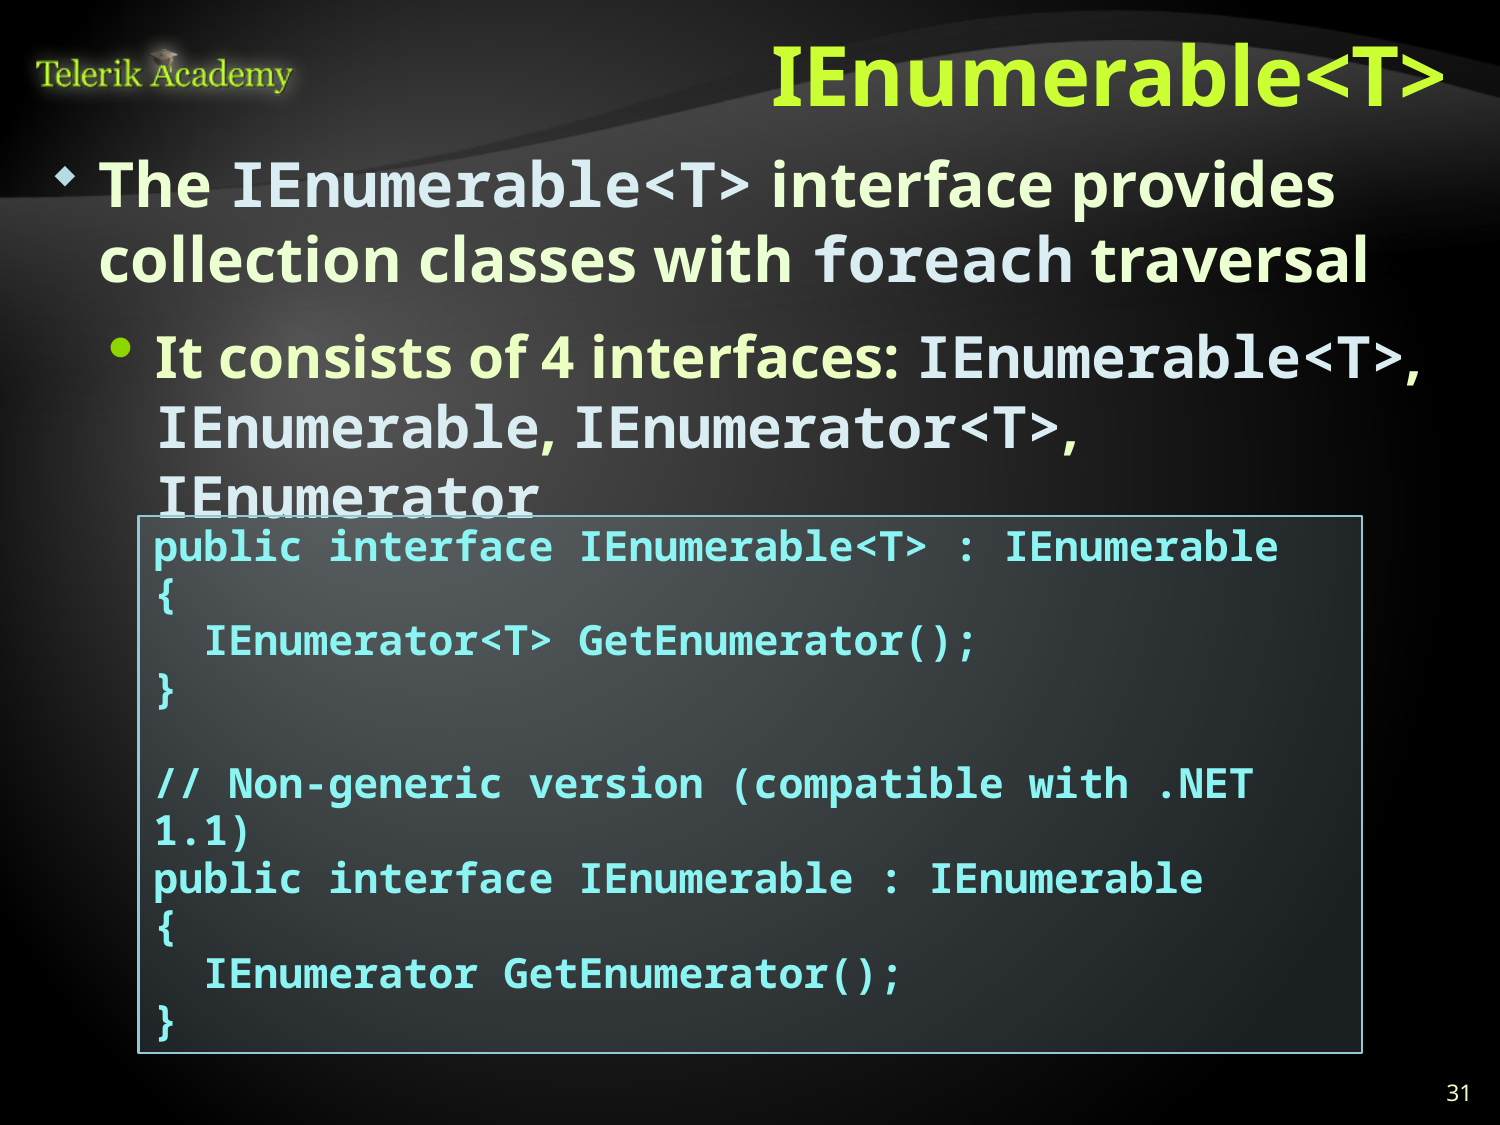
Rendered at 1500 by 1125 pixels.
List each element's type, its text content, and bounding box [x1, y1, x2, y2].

text_box public interface IEnumerable<T> : IEnumerable { IEnumerator<T> GetEnumerator(); } // Non-generic version (compatible with .NET 1.1) public interface IEnumerable : IEnumerable { IEnumerator GetEnumerator(); } [138, 515, 1363, 1053]
slide_number 31 [1412, 1074, 1488, 1113]
list The IEnumerable<T> interface provides collection classes with foreach traversal It consists of 4 interfaces: IEnumerable<T>, IEnumerable, IEnumerator<T>, IEnumerator [37, 137, 1463, 1100]
title IEnumerable<T> [300, 12, 1463, 137]
picture [0, 0, 1500, 1125]
